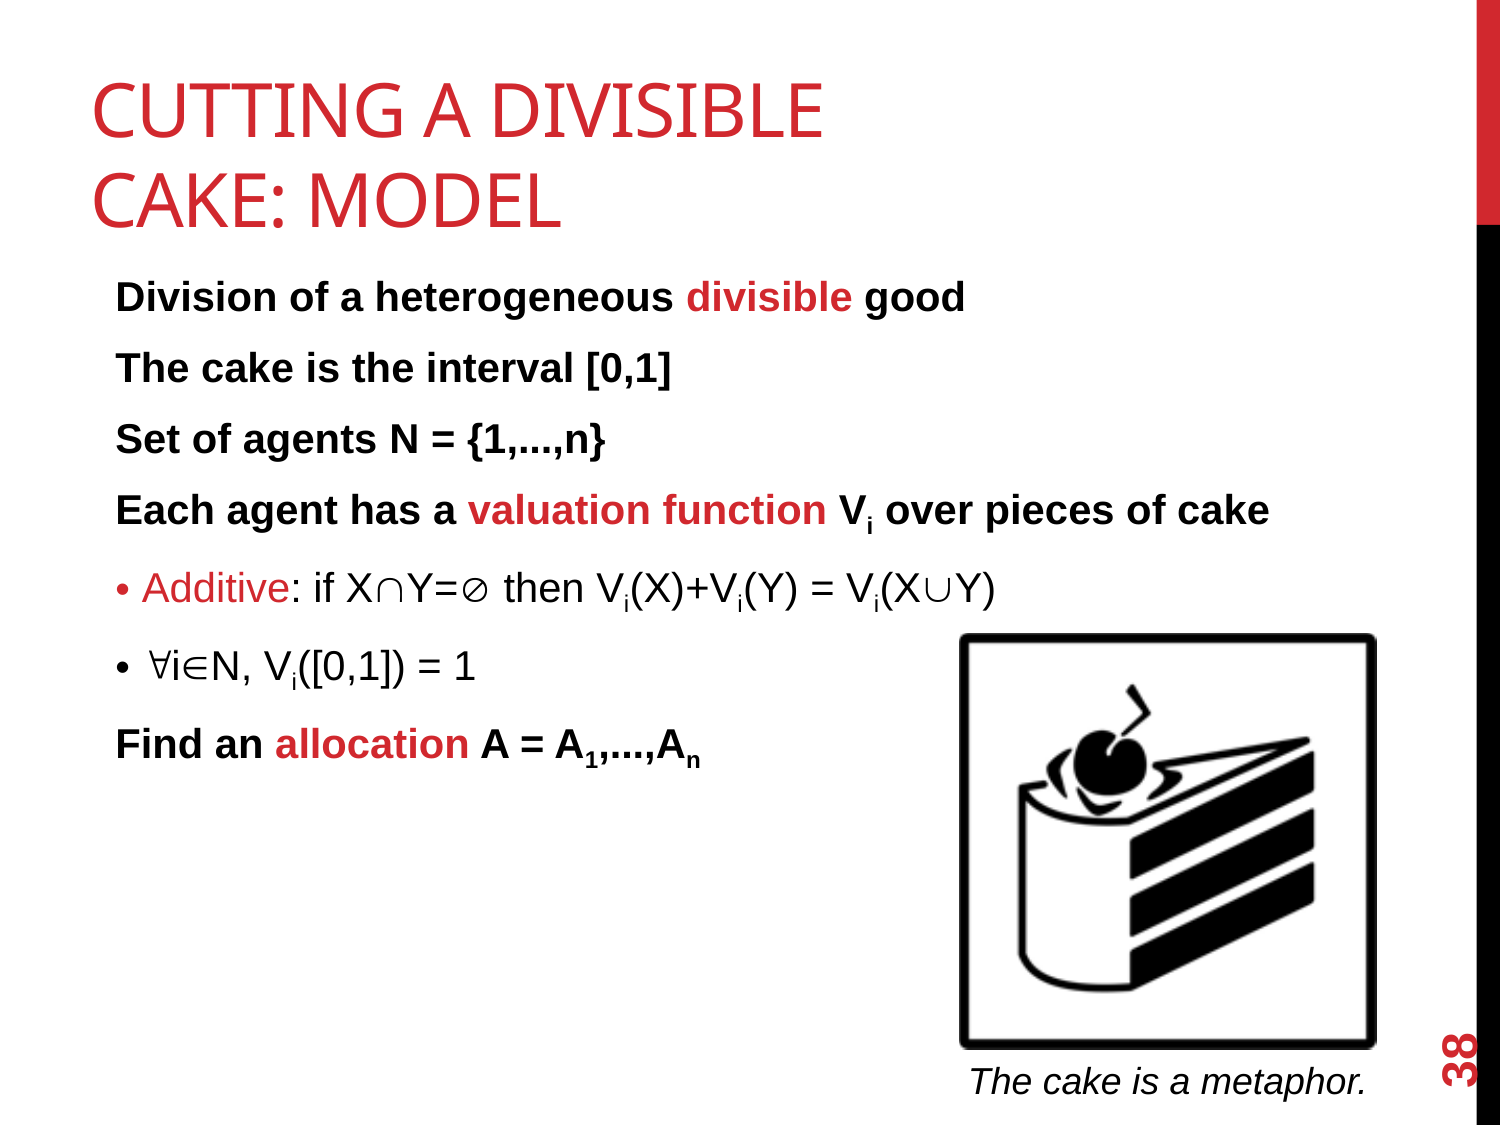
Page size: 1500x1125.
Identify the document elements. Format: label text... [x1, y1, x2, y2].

list Division of a heterogeneous divisible good The cake is the interval [0,1] Set of agents N = {1,...,n} Each agent has a valuation function Vi over pieces of cake Additive: if XY= then Vi(X)+Vi(Y) = Vi(XY) iN, Vi([0,1]) = 1 Find an allocation A = A1,...,An [100, 262, 1438, 1050]
title Cutting a Divisible Cake: Model [75, 25, 1025, 250]
slide_number 38 [1427, 887, 1488, 1104]
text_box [923, 632, 1413, 1112]
